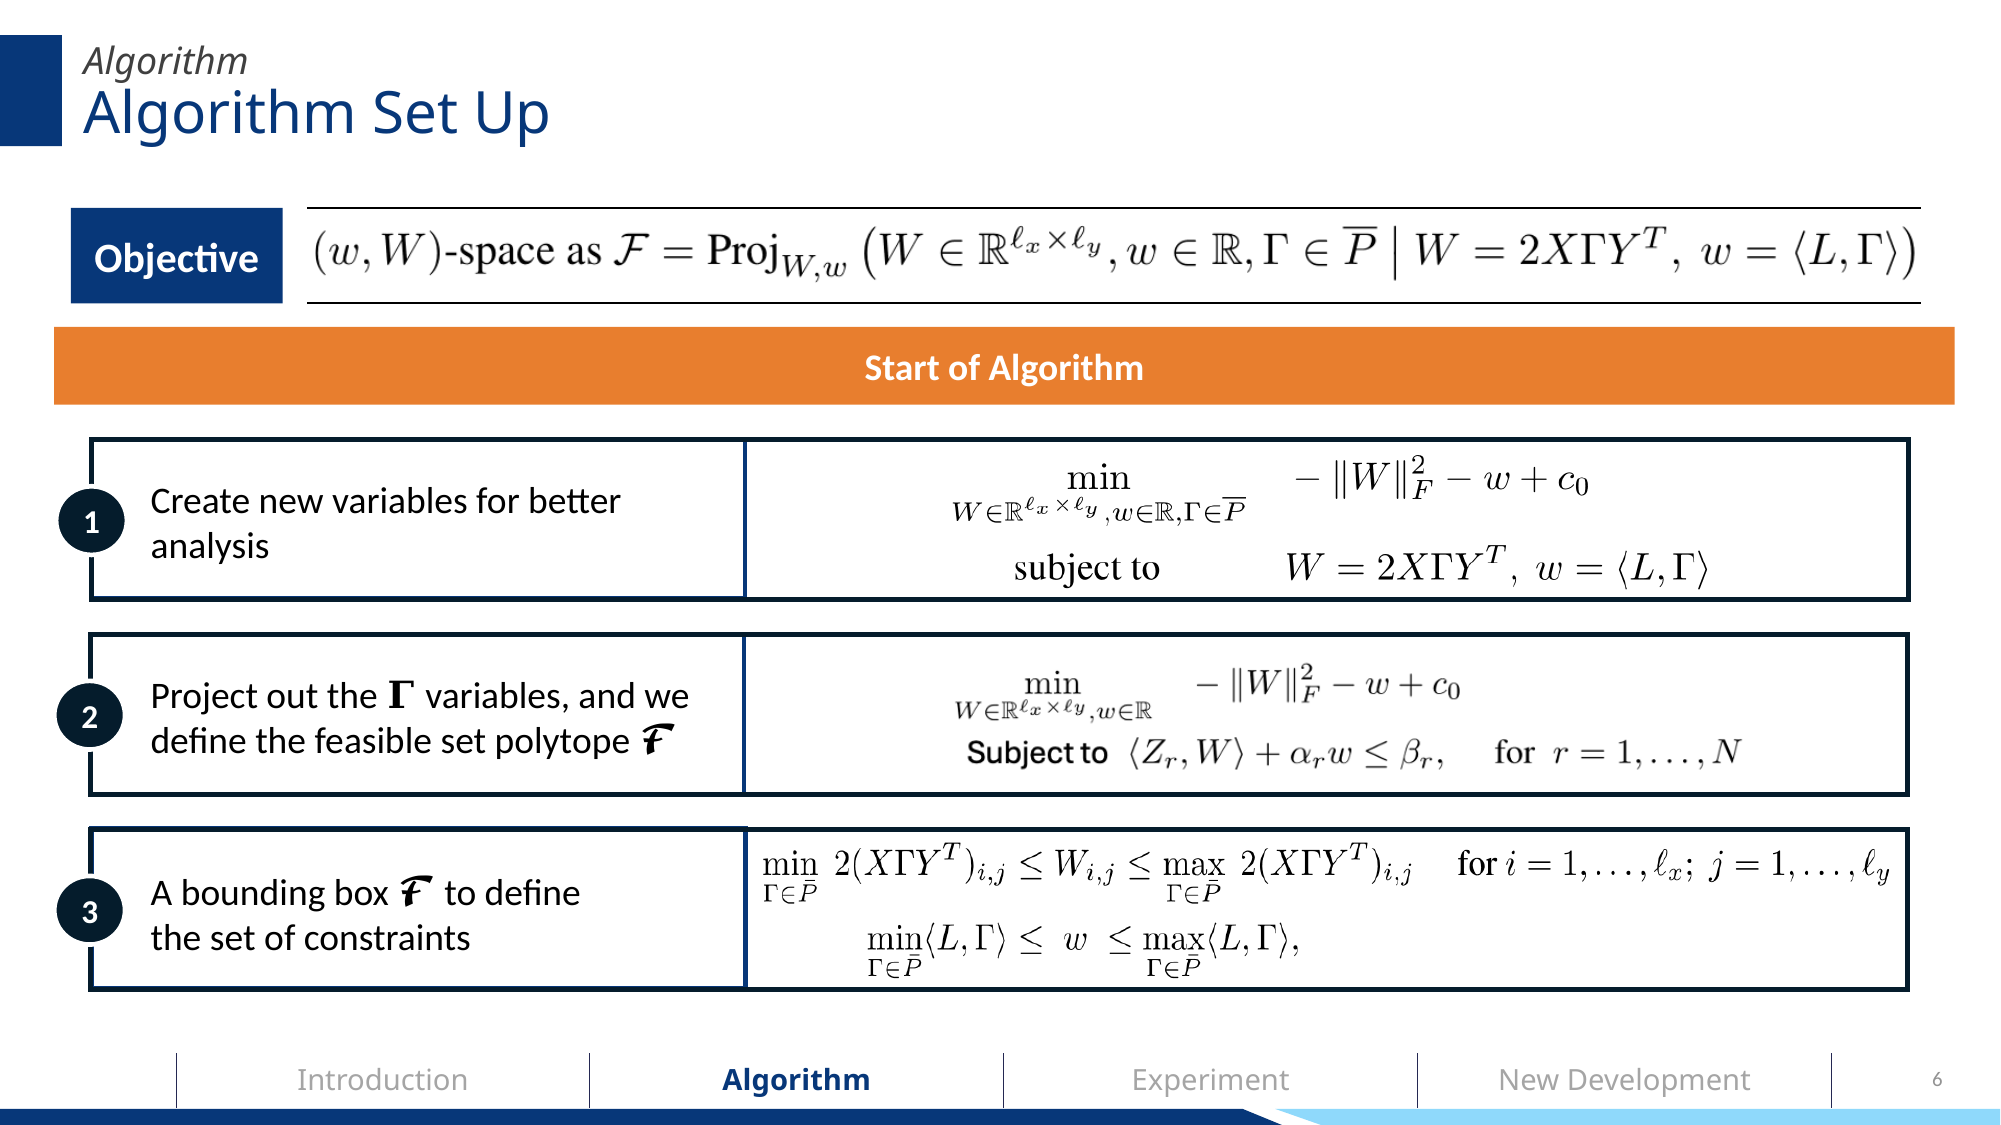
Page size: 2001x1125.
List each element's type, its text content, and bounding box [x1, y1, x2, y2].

text_box Objective [70, 207, 284, 304]
table_header Experiment [1004, 1055, 1417, 1097]
picture [760, 839, 1894, 981]
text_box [56, 439, 1909, 600]
table_header Introduction [177, 1055, 589, 1097]
picture [315, 225, 1921, 284]
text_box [54, 634, 1908, 795]
list Algorithm [68, 34, 1014, 76]
title Algorithm Set Up [68, 80, 1563, 151]
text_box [54, 829, 1908, 990]
table_header New Development [1418, 1055, 1831, 1097]
picture [950, 451, 1711, 591]
slide_number 6 [1857, 1048, 1958, 1108]
picture [908, 648, 1743, 780]
text_box Start of Algorithm [53, 326, 1956, 406]
table_header Algorithm [590, 1055, 1003, 1097]
table_header Build the world’s best company and … [307, 209, 1921, 302]
